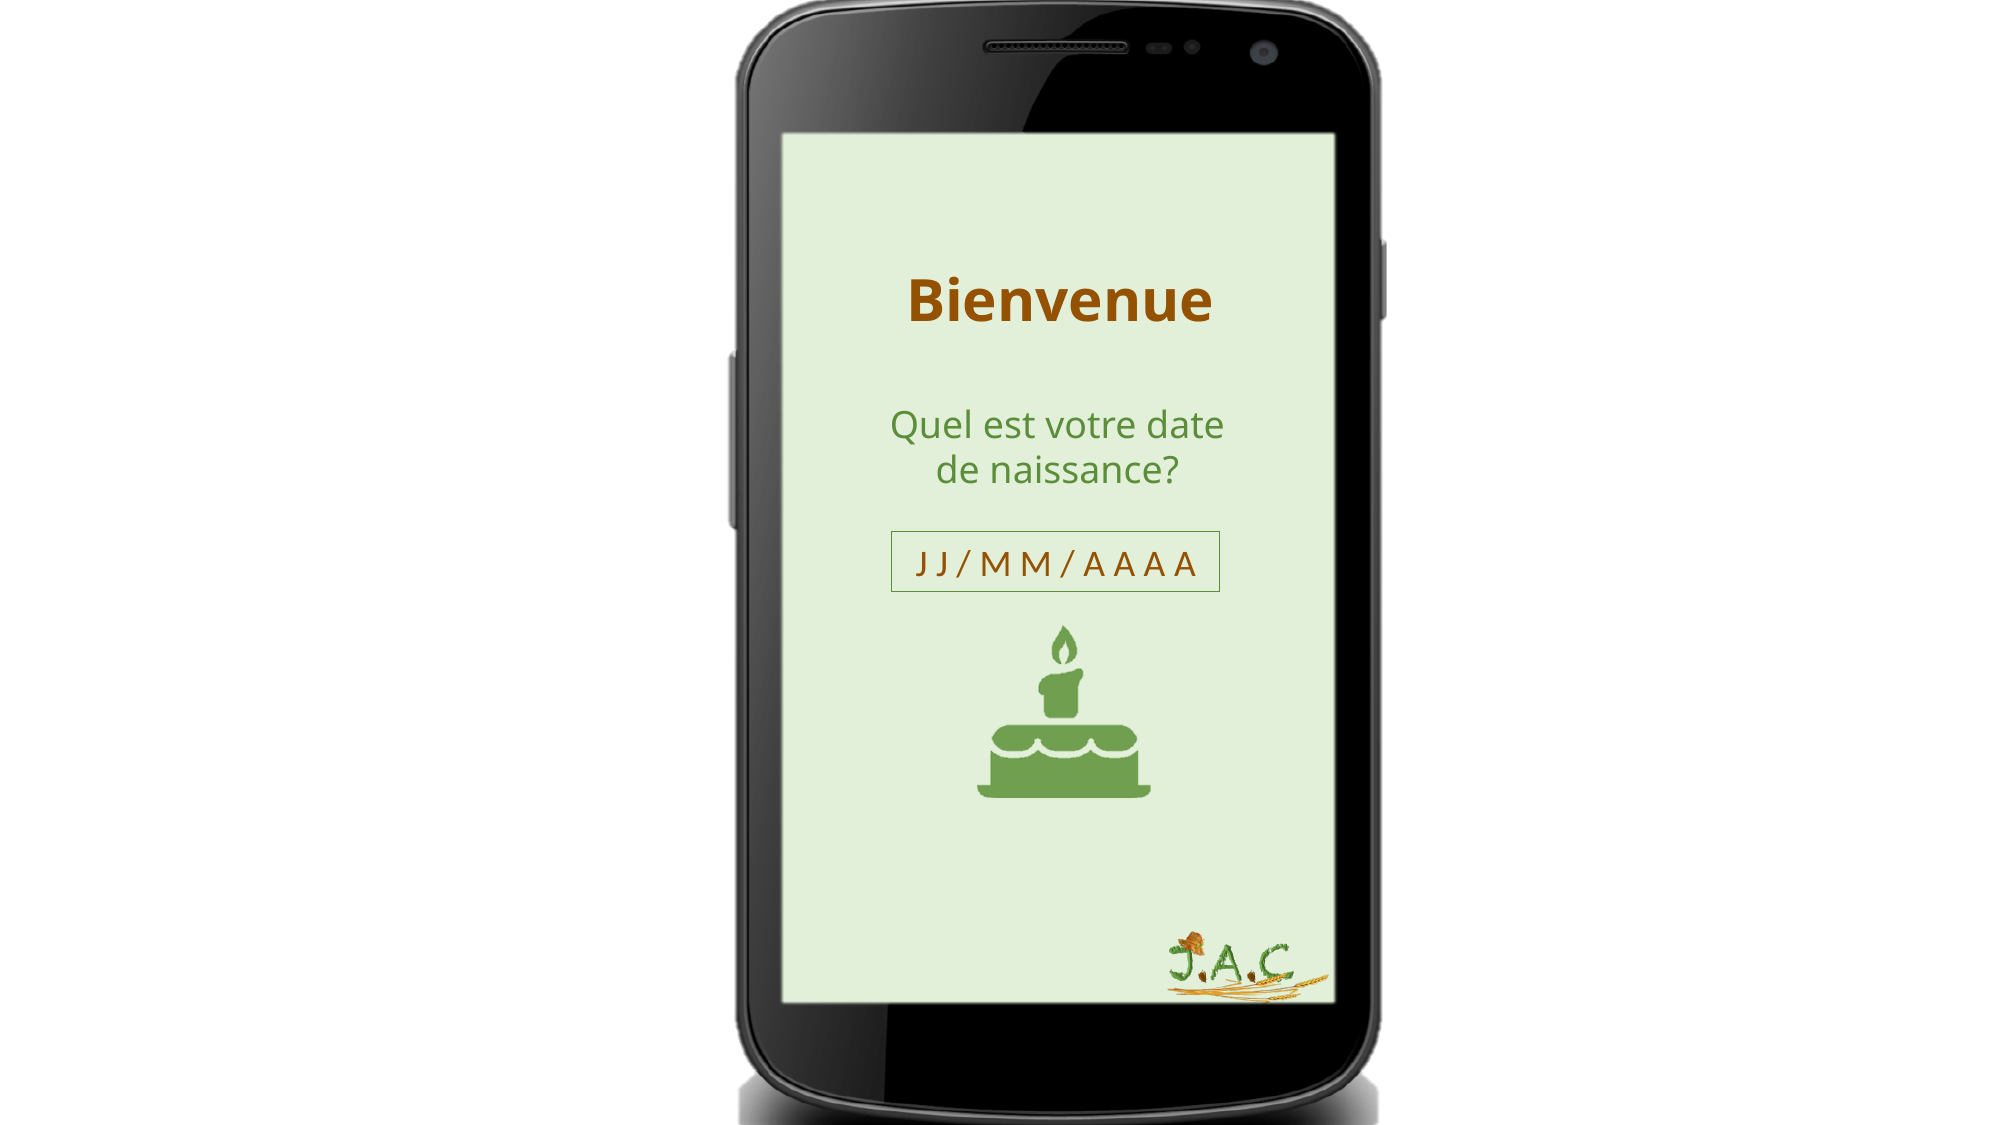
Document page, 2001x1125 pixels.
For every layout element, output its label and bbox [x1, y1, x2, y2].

text_box [722, 0, 1387, 1125]
